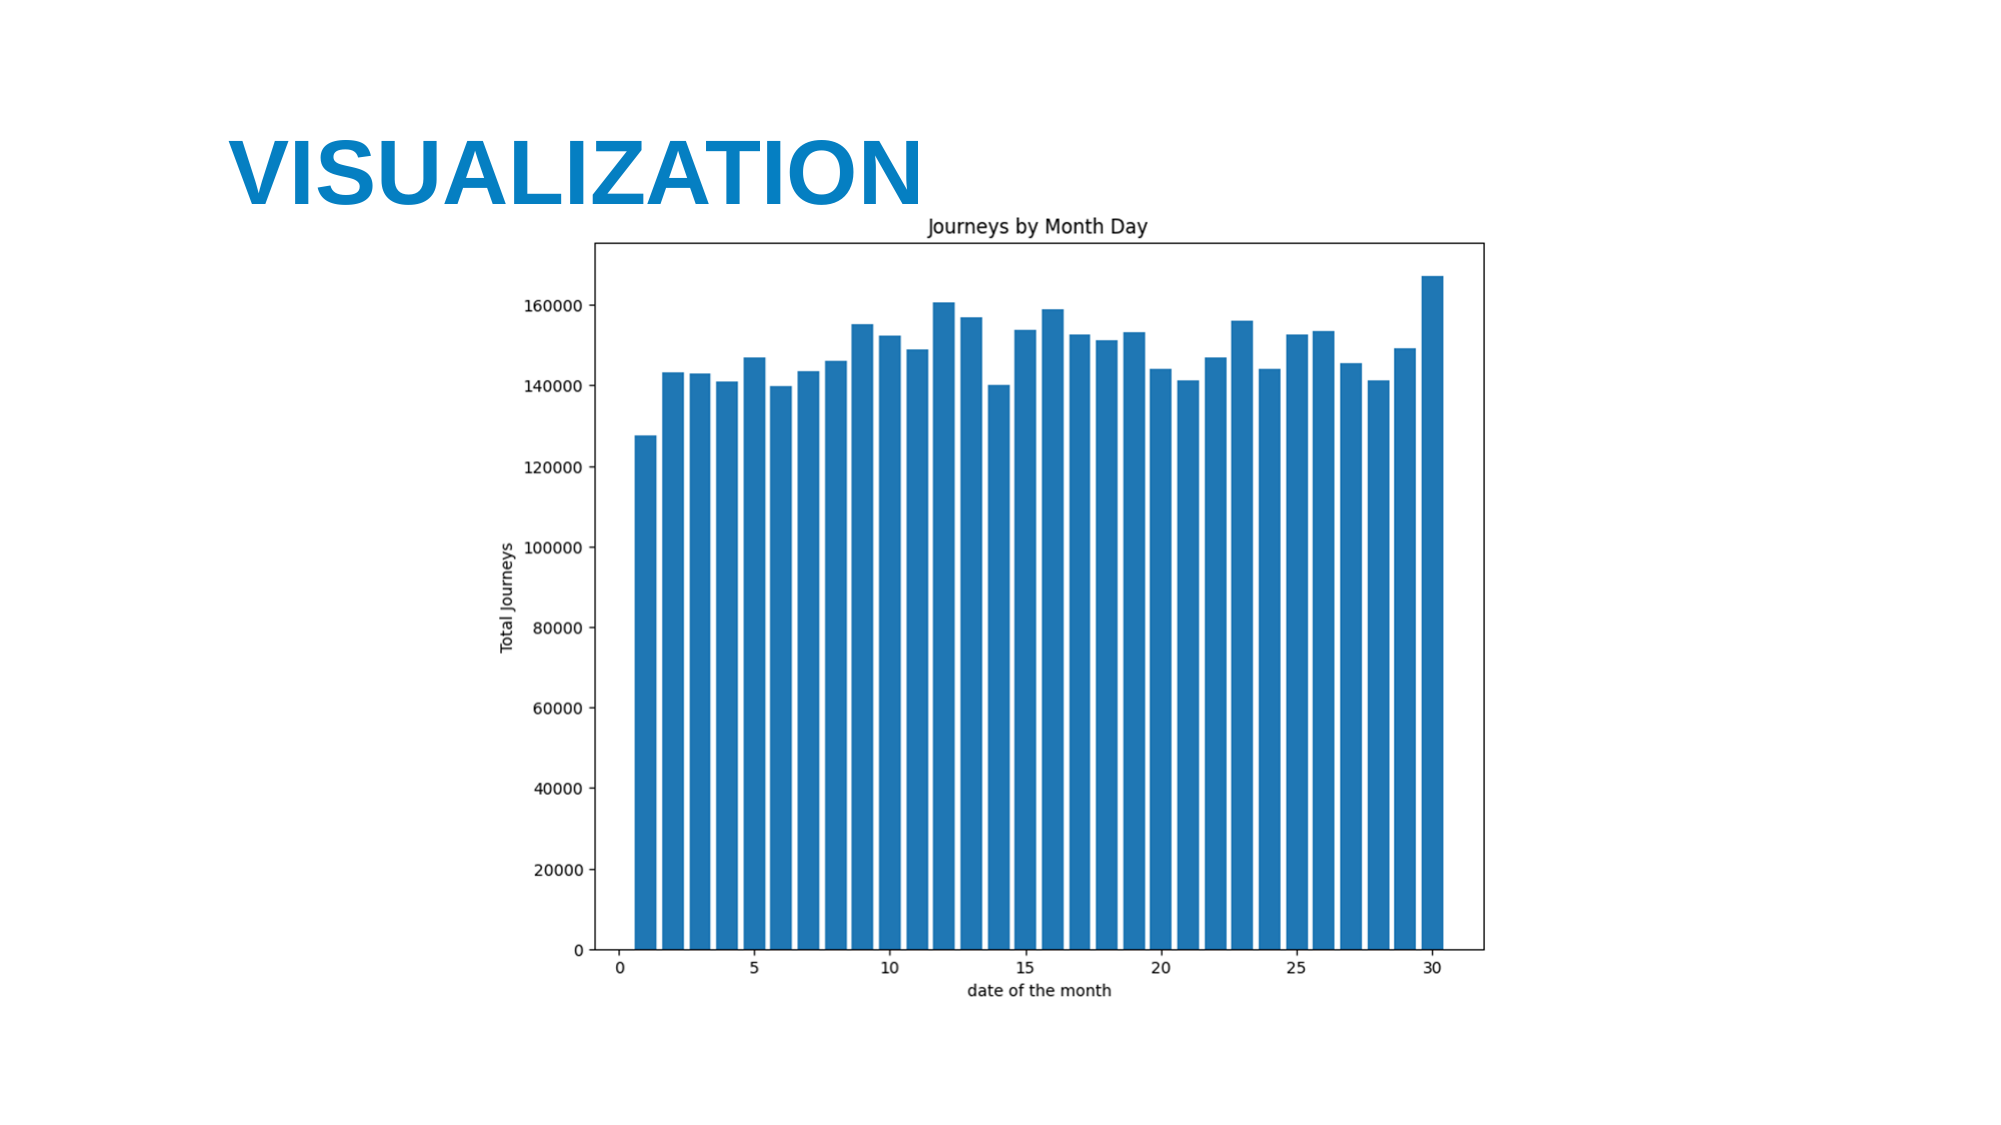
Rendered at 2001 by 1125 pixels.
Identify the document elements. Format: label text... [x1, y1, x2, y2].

text_box VISUALIZATION [213, 83, 1205, 231]
picture [489, 206, 1495, 1010]
